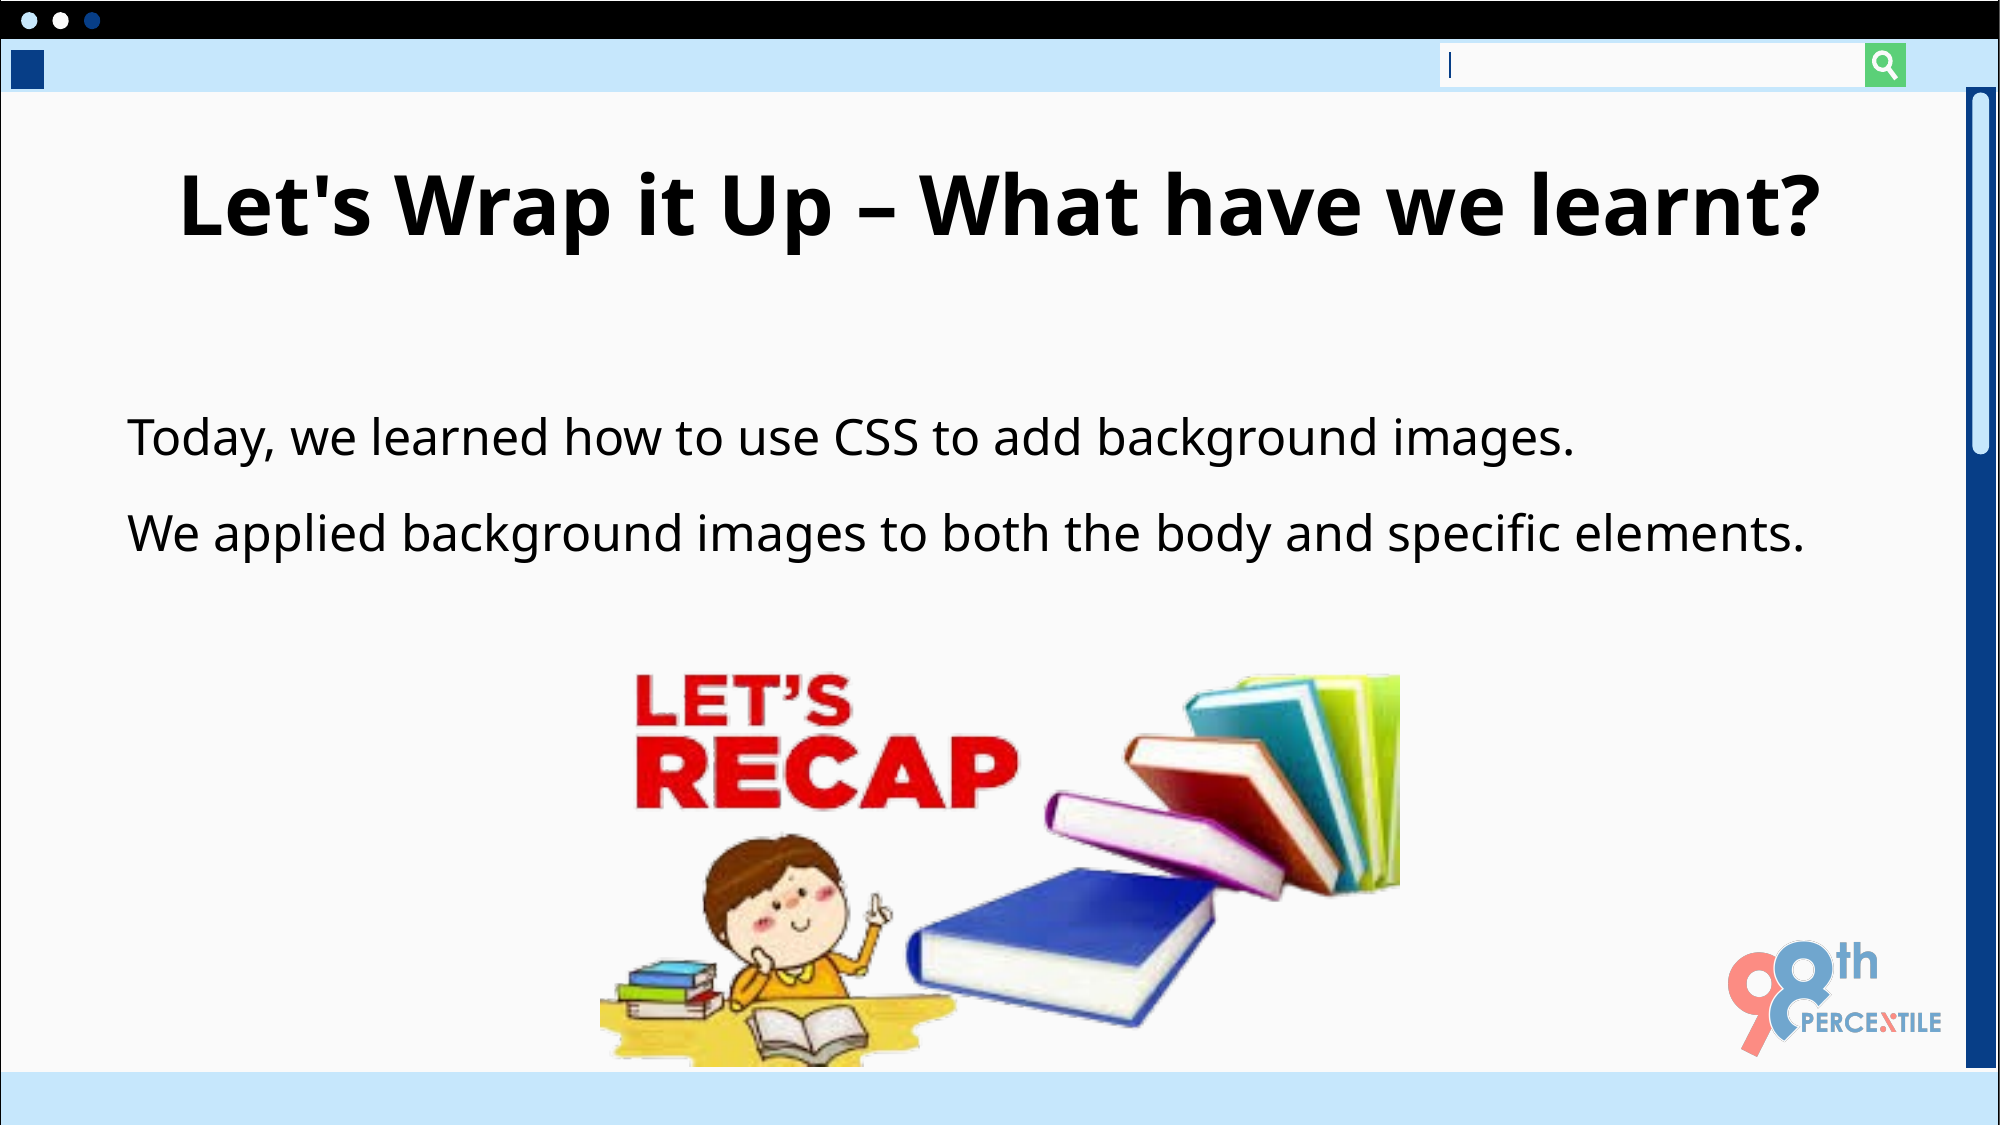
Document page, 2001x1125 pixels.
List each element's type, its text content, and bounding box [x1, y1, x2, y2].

picture [1724, 938, 1944, 1061]
text_box Let's Wrap it Up – What have we learnt? [112, 90, 1889, 334]
text_box Today, we learned how to use CSS to add background images. We applied background images to both the body and specific elements. [112, 367, 1889, 611]
picture [600, 634, 1400, 1067]
